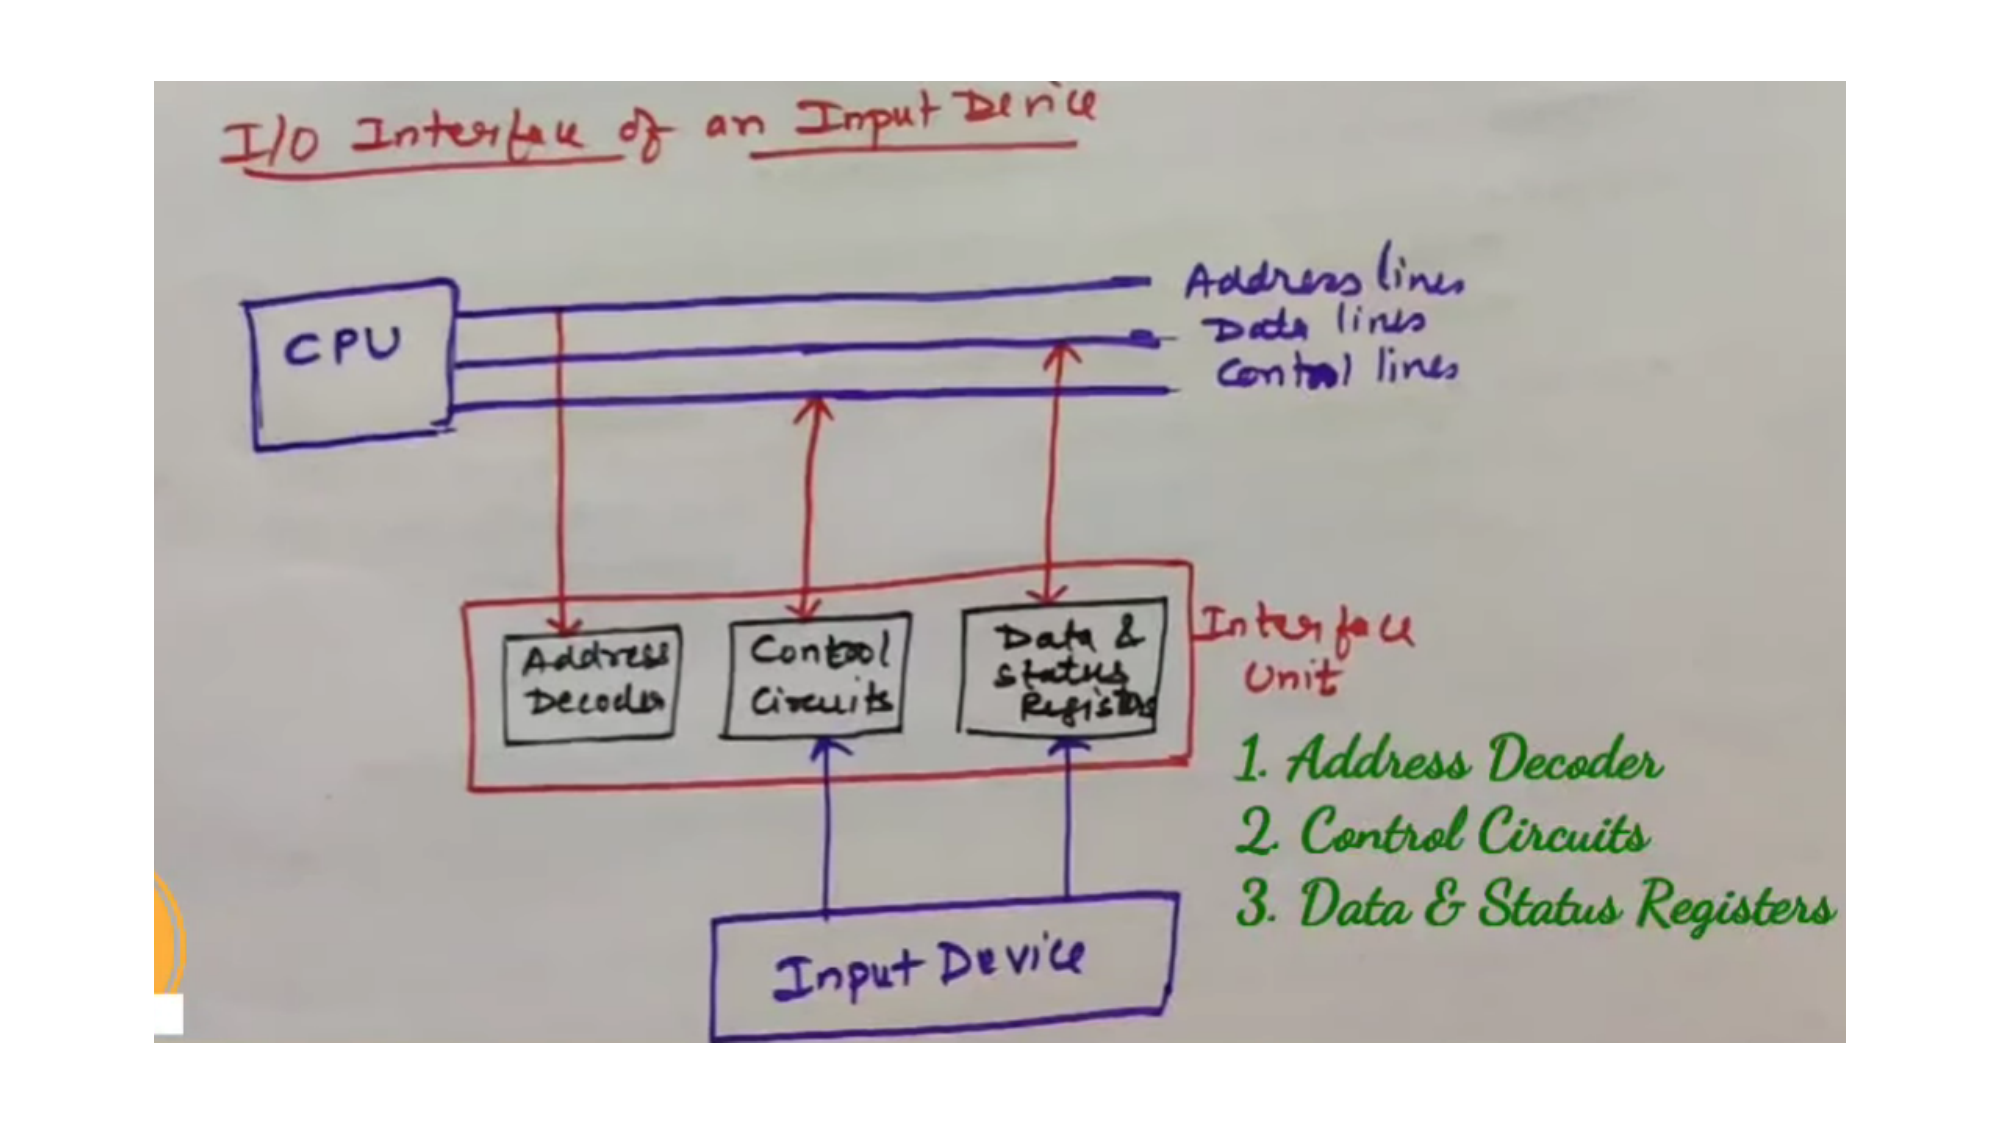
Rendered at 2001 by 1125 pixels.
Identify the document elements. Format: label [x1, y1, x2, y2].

picture [154, 81, 1846, 1043]
